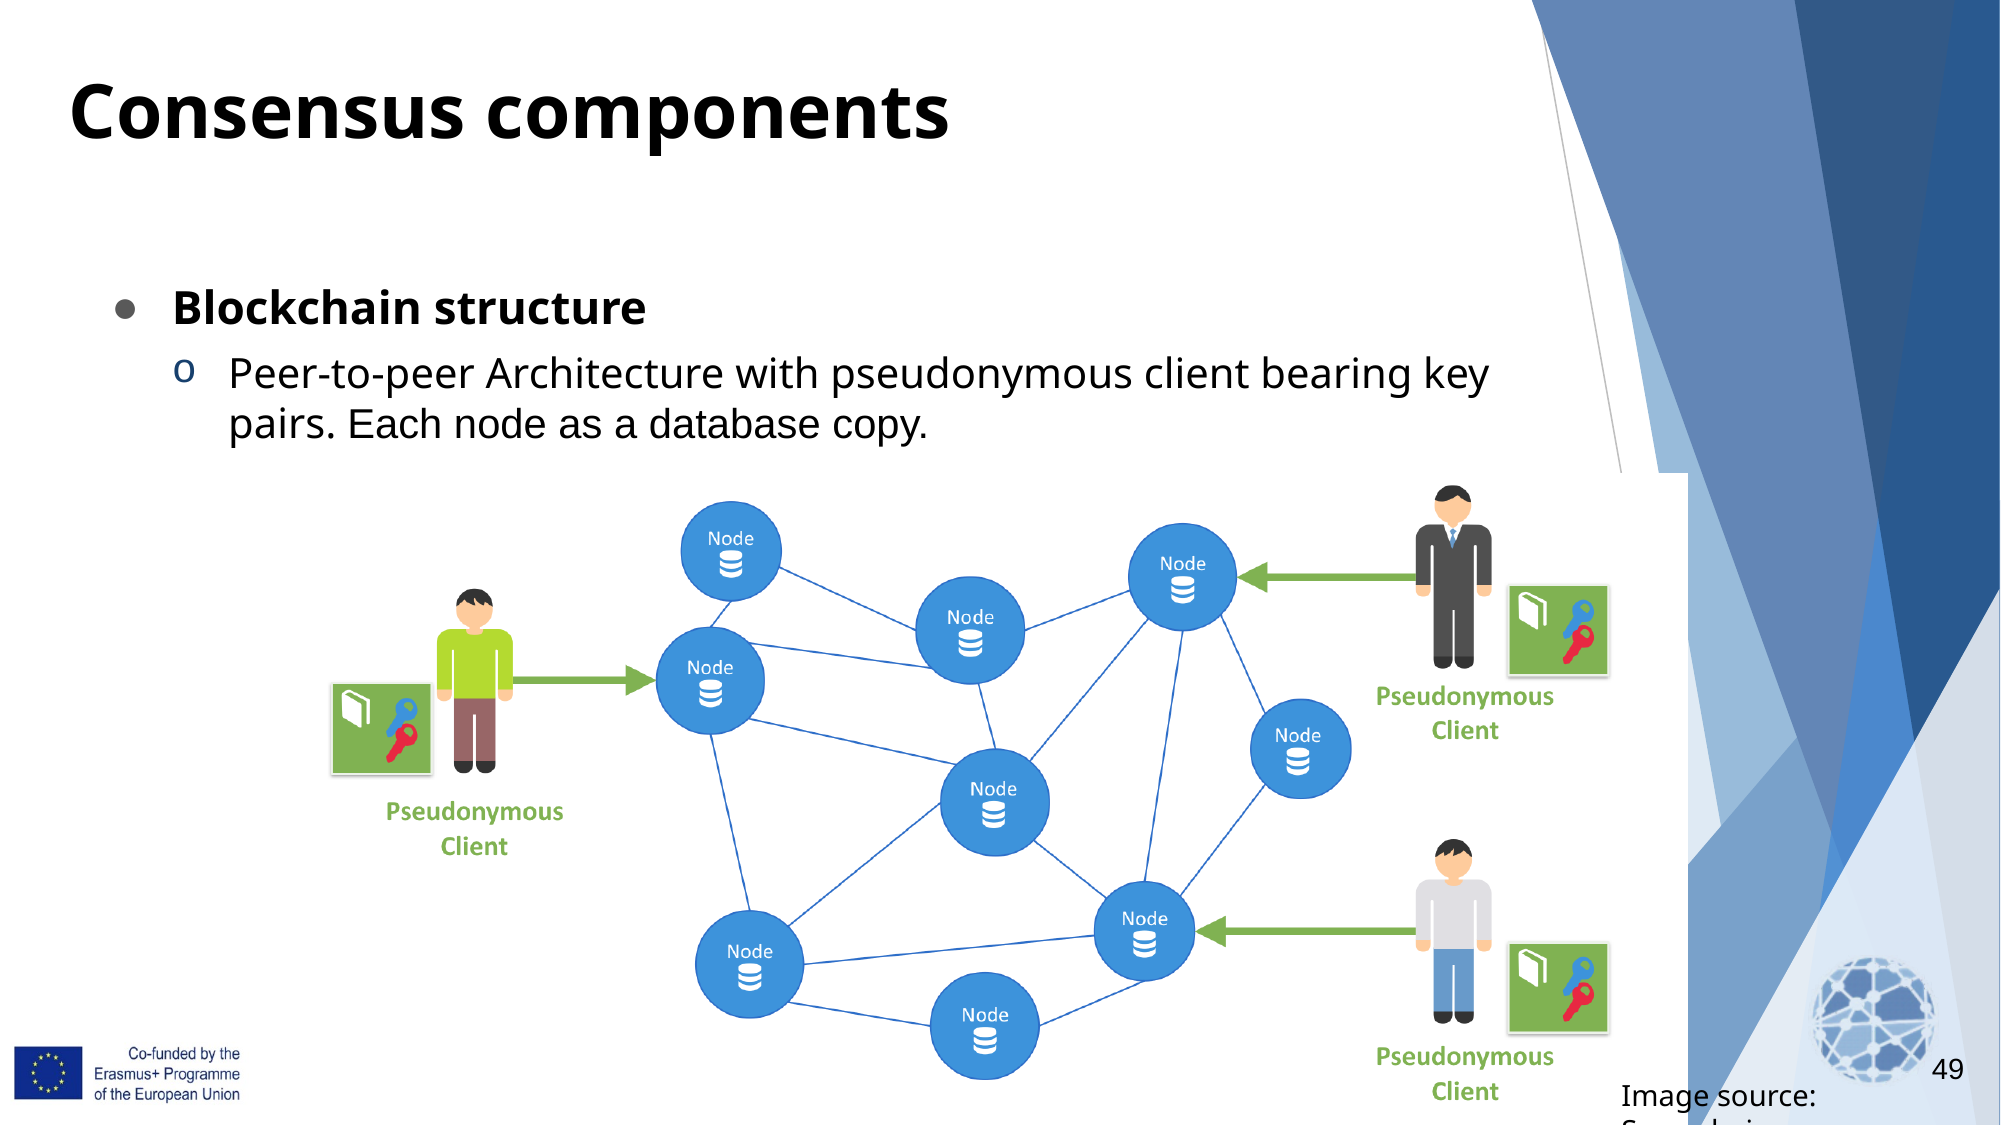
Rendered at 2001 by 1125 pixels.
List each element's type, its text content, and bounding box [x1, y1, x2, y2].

text_box Consensus components [53, 49, 1658, 189]
text_box Image source: Scorechain [1692, 1070, 1979, 1125]
text_box Blockchain structure Peer-to-peer Architecture with pseudonymous client bearing key pairs. Each node as a database copy. [81, 263, 1527, 980]
picture [1952, 1061, 1959, 1070]
picture [0, 1031, 251, 1115]
picture [293, 473, 1688, 1125]
picture [1787, 955, 1959, 1070]
